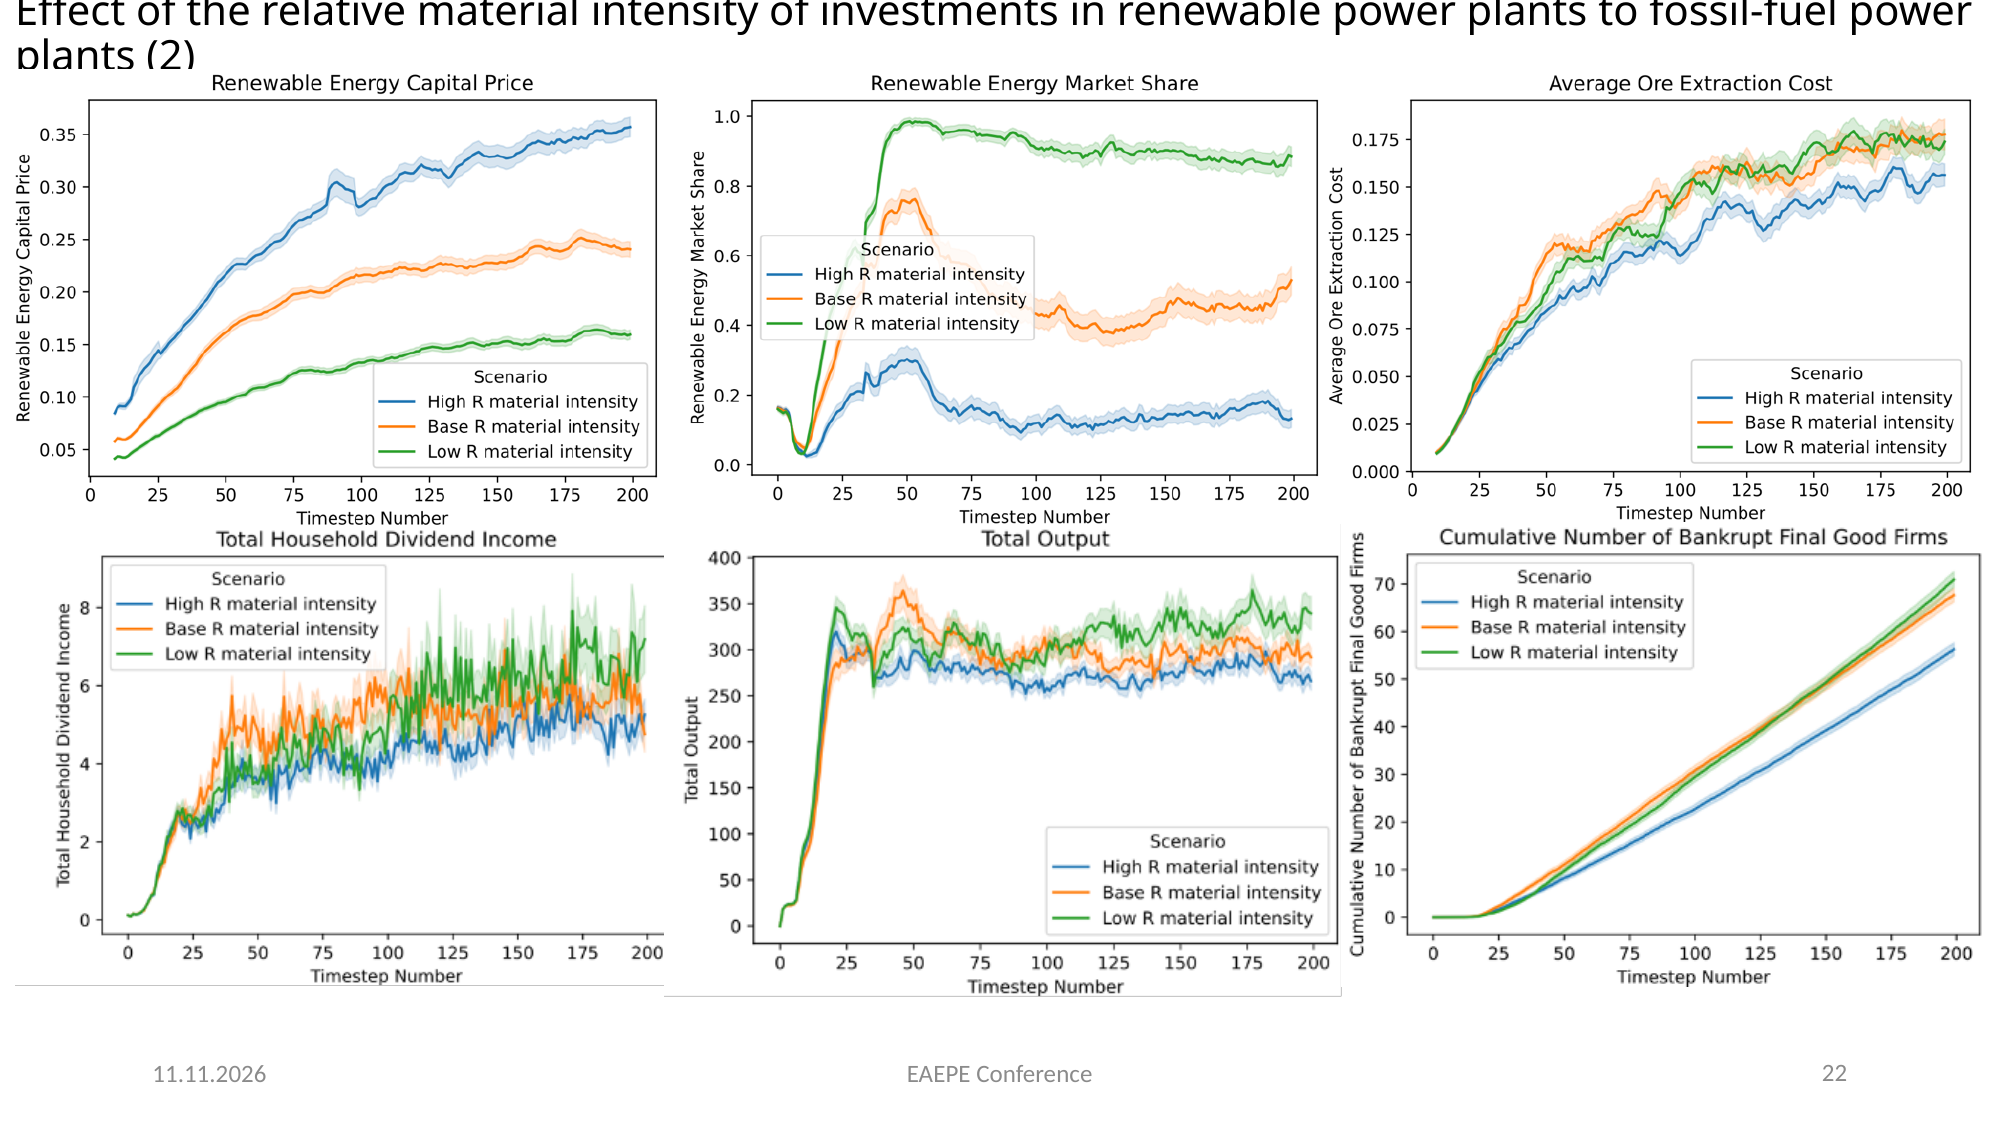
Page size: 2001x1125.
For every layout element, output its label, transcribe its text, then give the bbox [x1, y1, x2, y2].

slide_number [137, 1042, 588, 1103]
slide_number 22 [1412, 1041, 1863, 1102]
title Effect of the relative material intensity of investments in renewable power plants to fossil-fuel power plants (2) [0, 0, 2000, 70]
footer EAEPE Conference [662, 1042, 1338, 1103]
picture [9, 69, 1985, 998]
